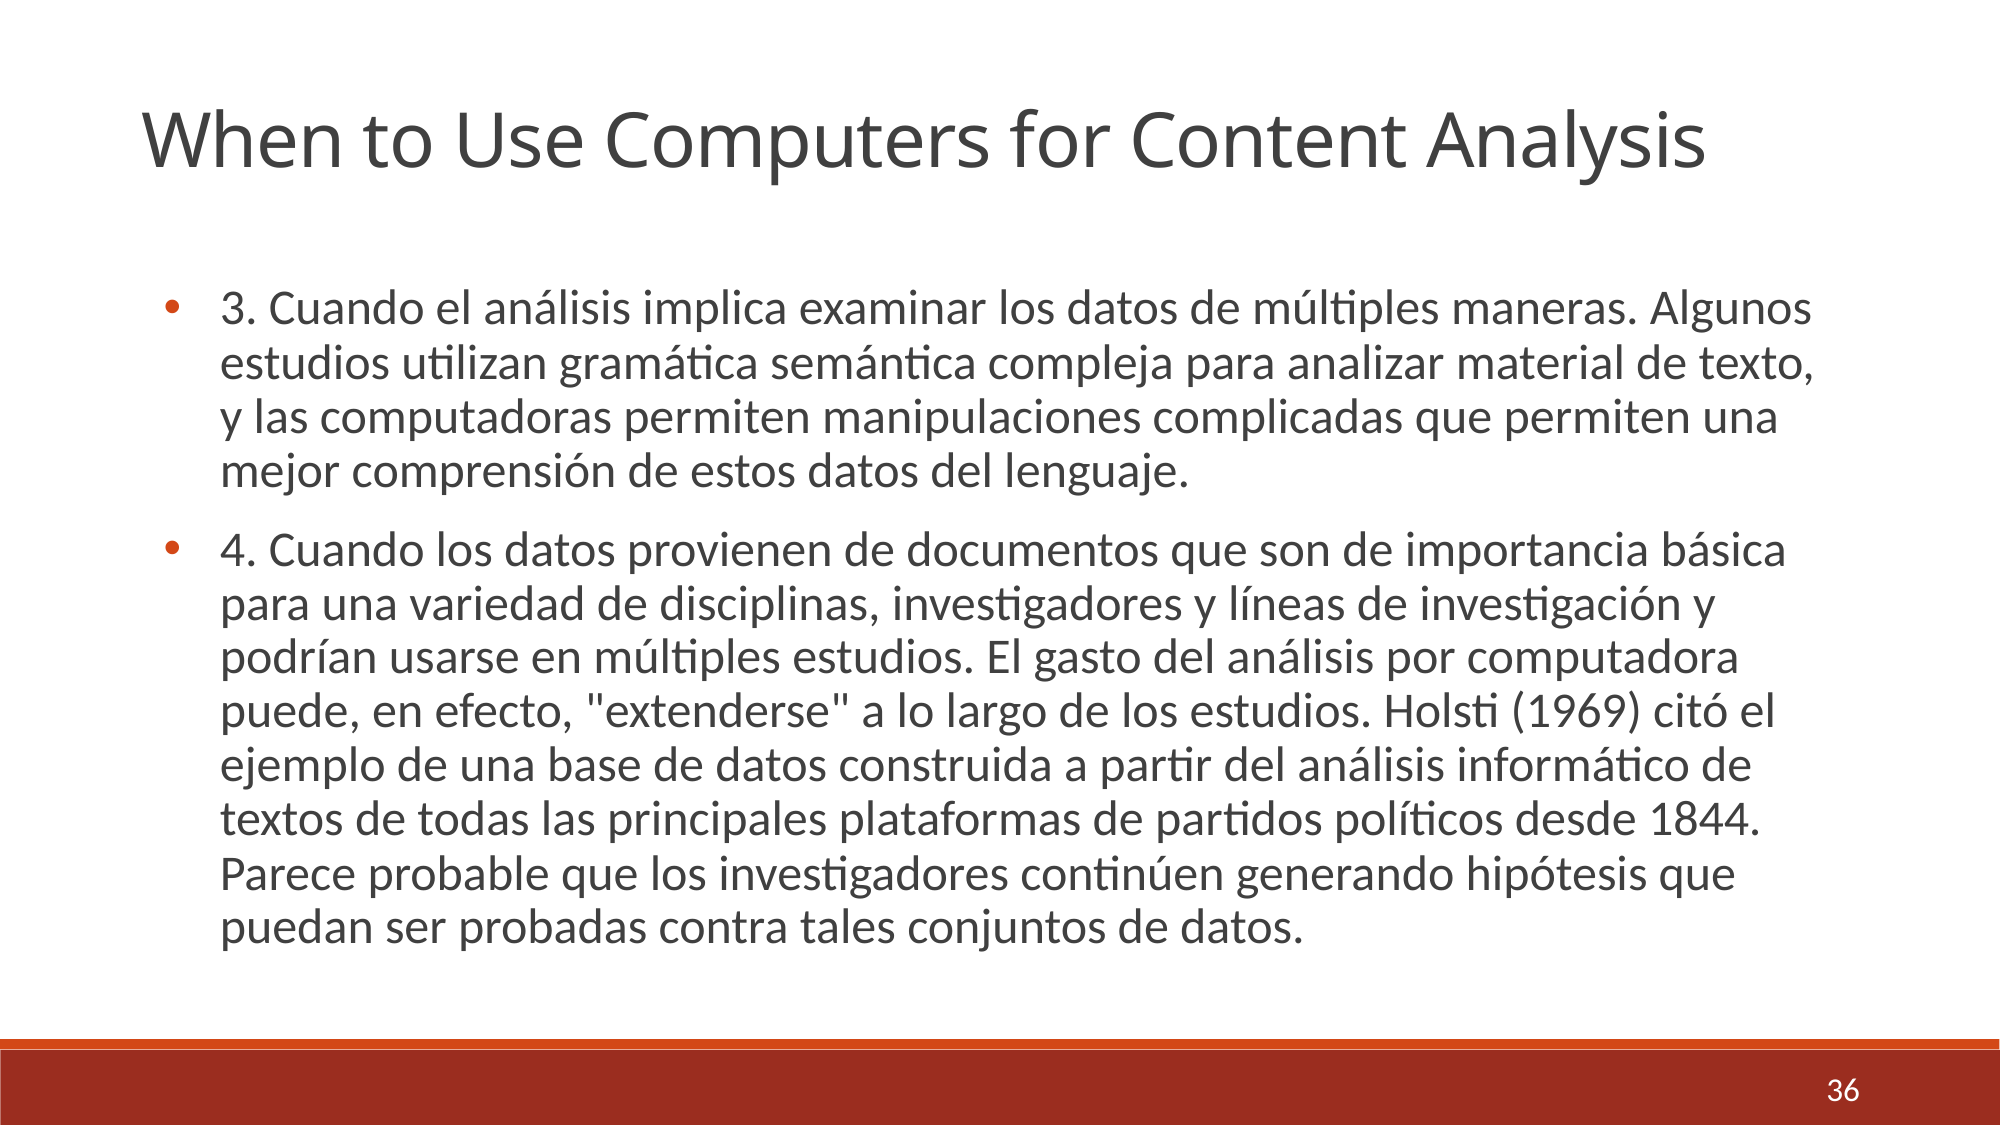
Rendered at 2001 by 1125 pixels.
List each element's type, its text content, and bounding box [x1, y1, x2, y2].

slide_number 36 [126, 1061, 1875, 1115]
text_box When to Use Computers for Content Analysis [126, 97, 1821, 242]
text_box 3. Cuando el análisis implica examinar los datos de múltiples maneras. Algunos estudios utilizan gramática semántica compleja para analizar material de texto, y las computadoras permiten manipulaciones complicadas que permiten una mejor comprensión de estos datos del lenguaje. 4. Cuando los datos provienen de documentos que son de importancia básica para una variedad de disciplinas, investigadores y líneas de investigación y podrían usarse en múltiples estudios. El gasto del análisis por computadora puede, en efecto, "extenderse" a lo largo de los estudios. Holsti (1969) citó el ejemplo de una base de datos construida a partir del análisis informático de textos de todas las principales plataformas de partidos políticos desde 1844. Parece probable que los investigadores continúen generando hipótesis que puedan ser probadas contra tales conjuntos de datos. [148, 274, 1853, 1047]
